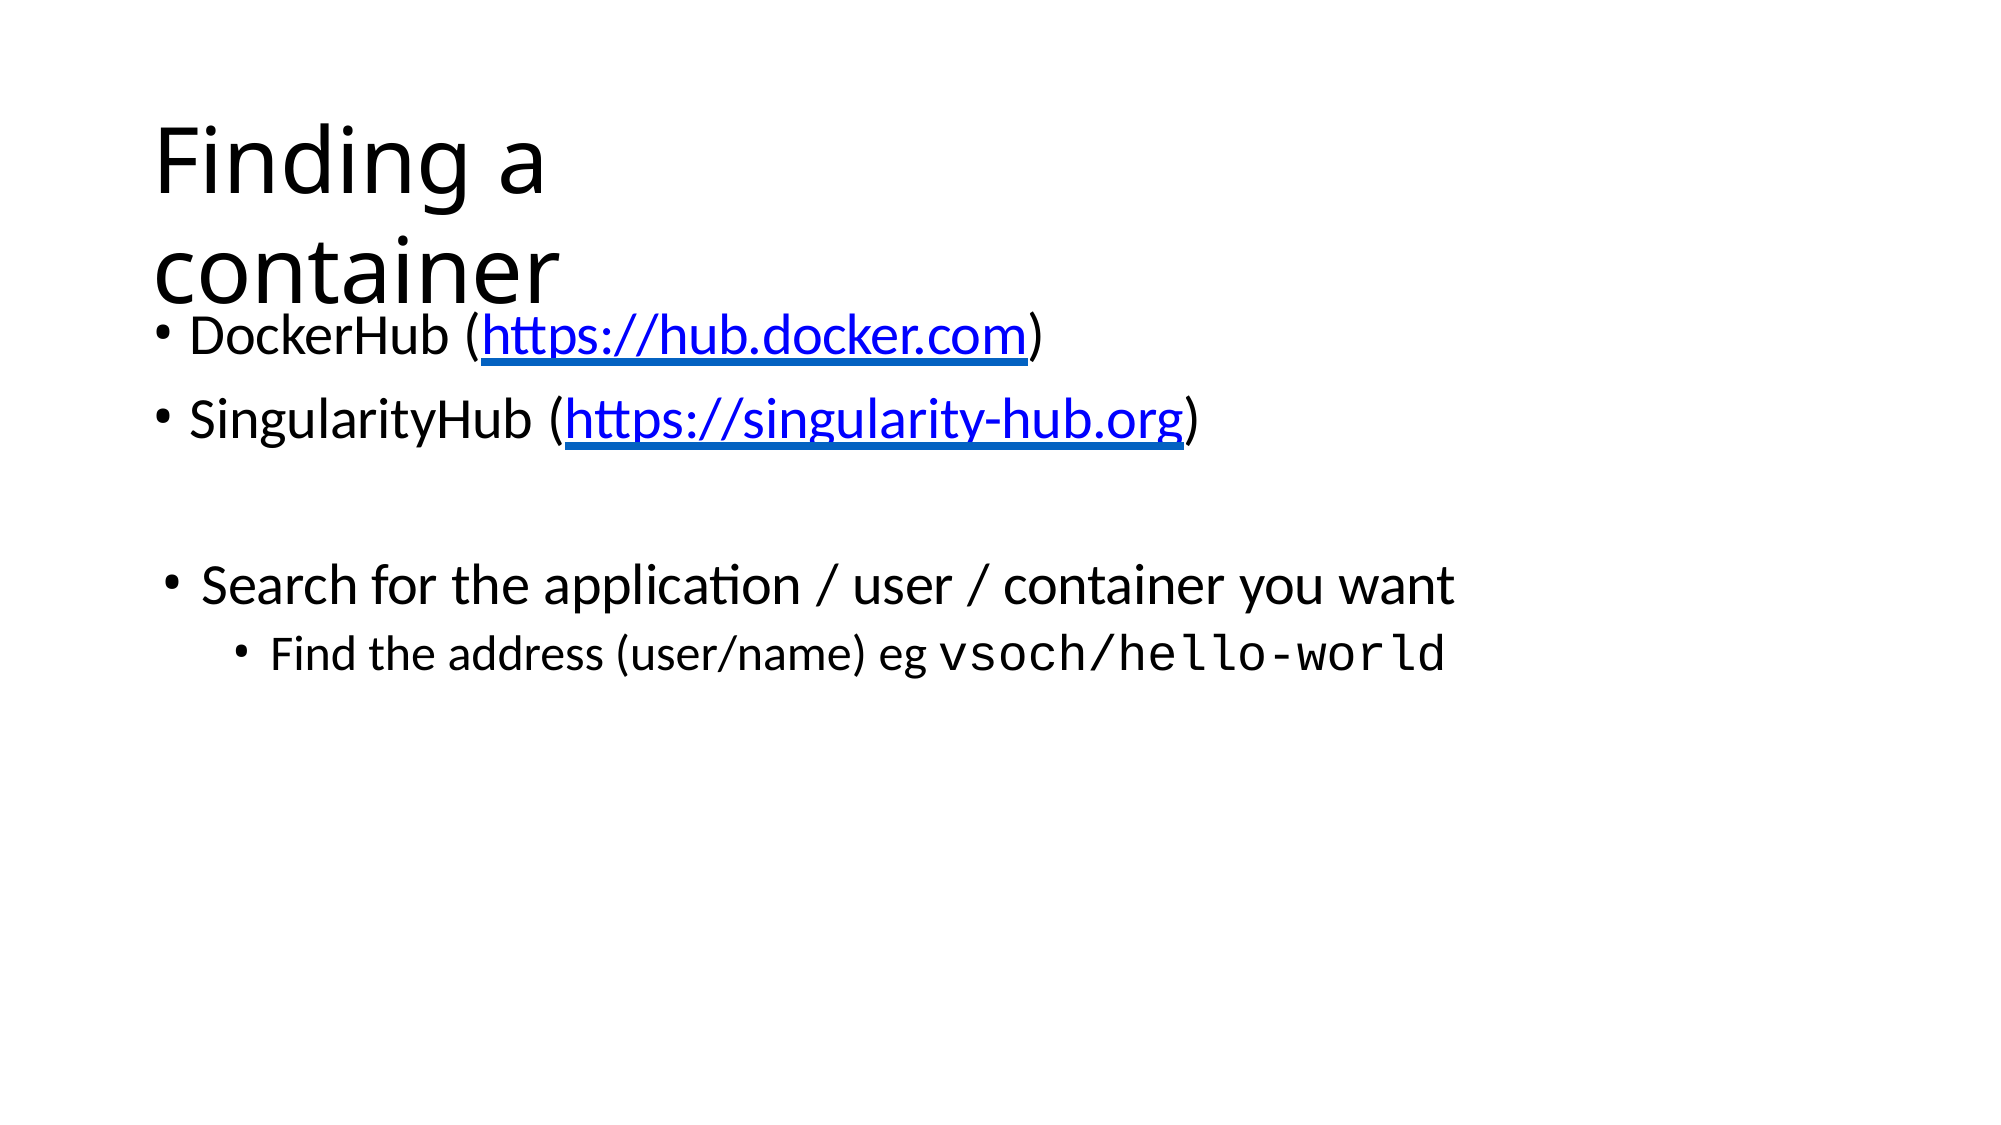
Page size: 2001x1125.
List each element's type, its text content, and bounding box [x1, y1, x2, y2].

text_box DockerHub (https://hub.docker.com) SingularityHub (https://singularity-hub.org) Search for the application / user / container you want Find the address (user/name) eg vsoch/hello-world [150, 279, 1457, 681]
title Finding a container [150, 100, 859, 279]
